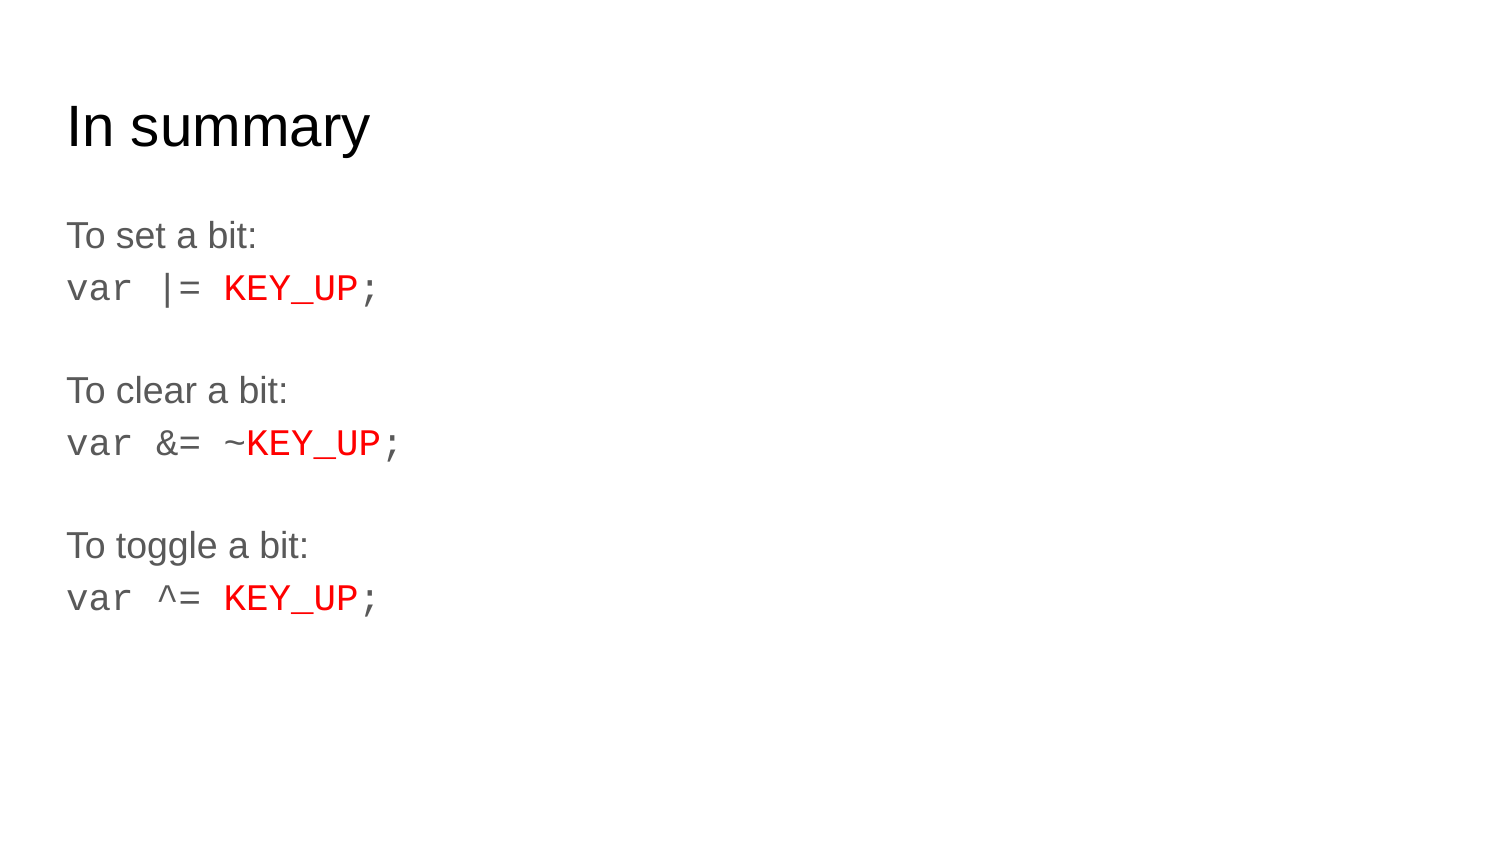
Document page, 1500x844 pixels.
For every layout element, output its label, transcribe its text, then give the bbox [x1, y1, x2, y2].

title In summary [51, 72, 1449, 167]
list To set a bit: var |= KEY_UP; To clear a bit: var &= ~KEY_UP; To toggle a bit: var ^= KEY_UP; [51, 189, 1449, 750]
